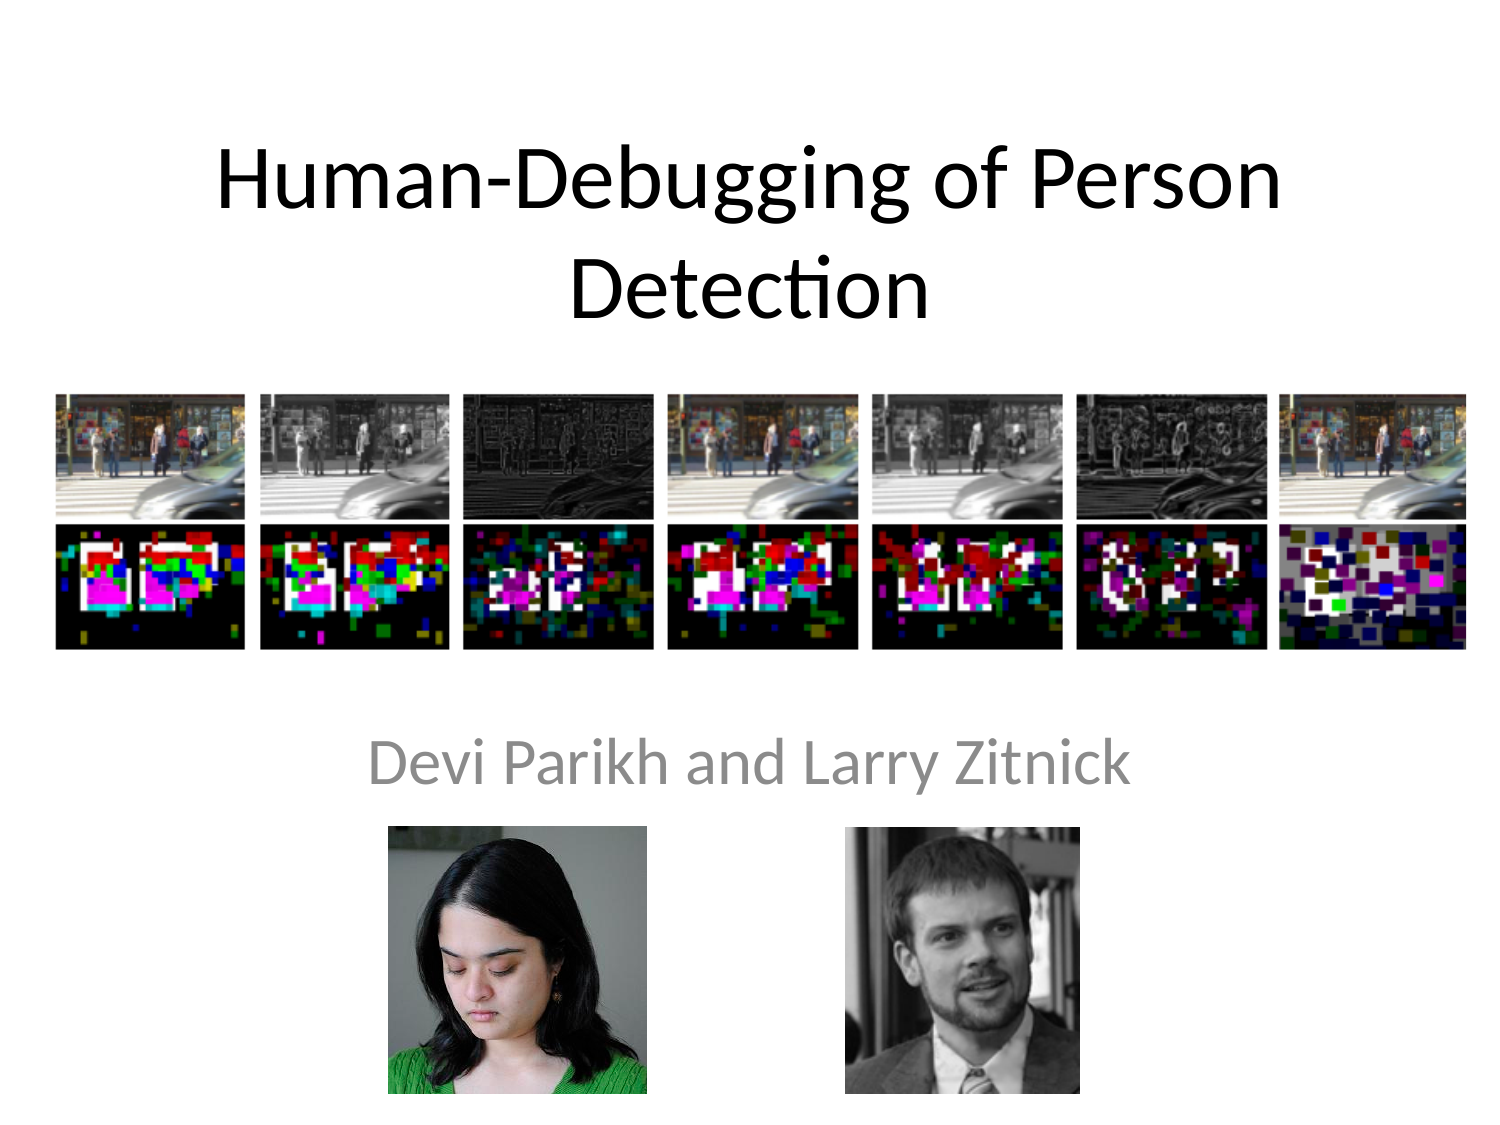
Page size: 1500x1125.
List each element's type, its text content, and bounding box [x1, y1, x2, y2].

title Human-Debugging of Person Detection [112, 106, 1388, 348]
subtitle Devi Parikh and Larry Zitnick [225, 710, 1275, 998]
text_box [53, 390, 1467, 654]
picture [388, 826, 647, 1095]
picture [844, 826, 1081, 1095]
